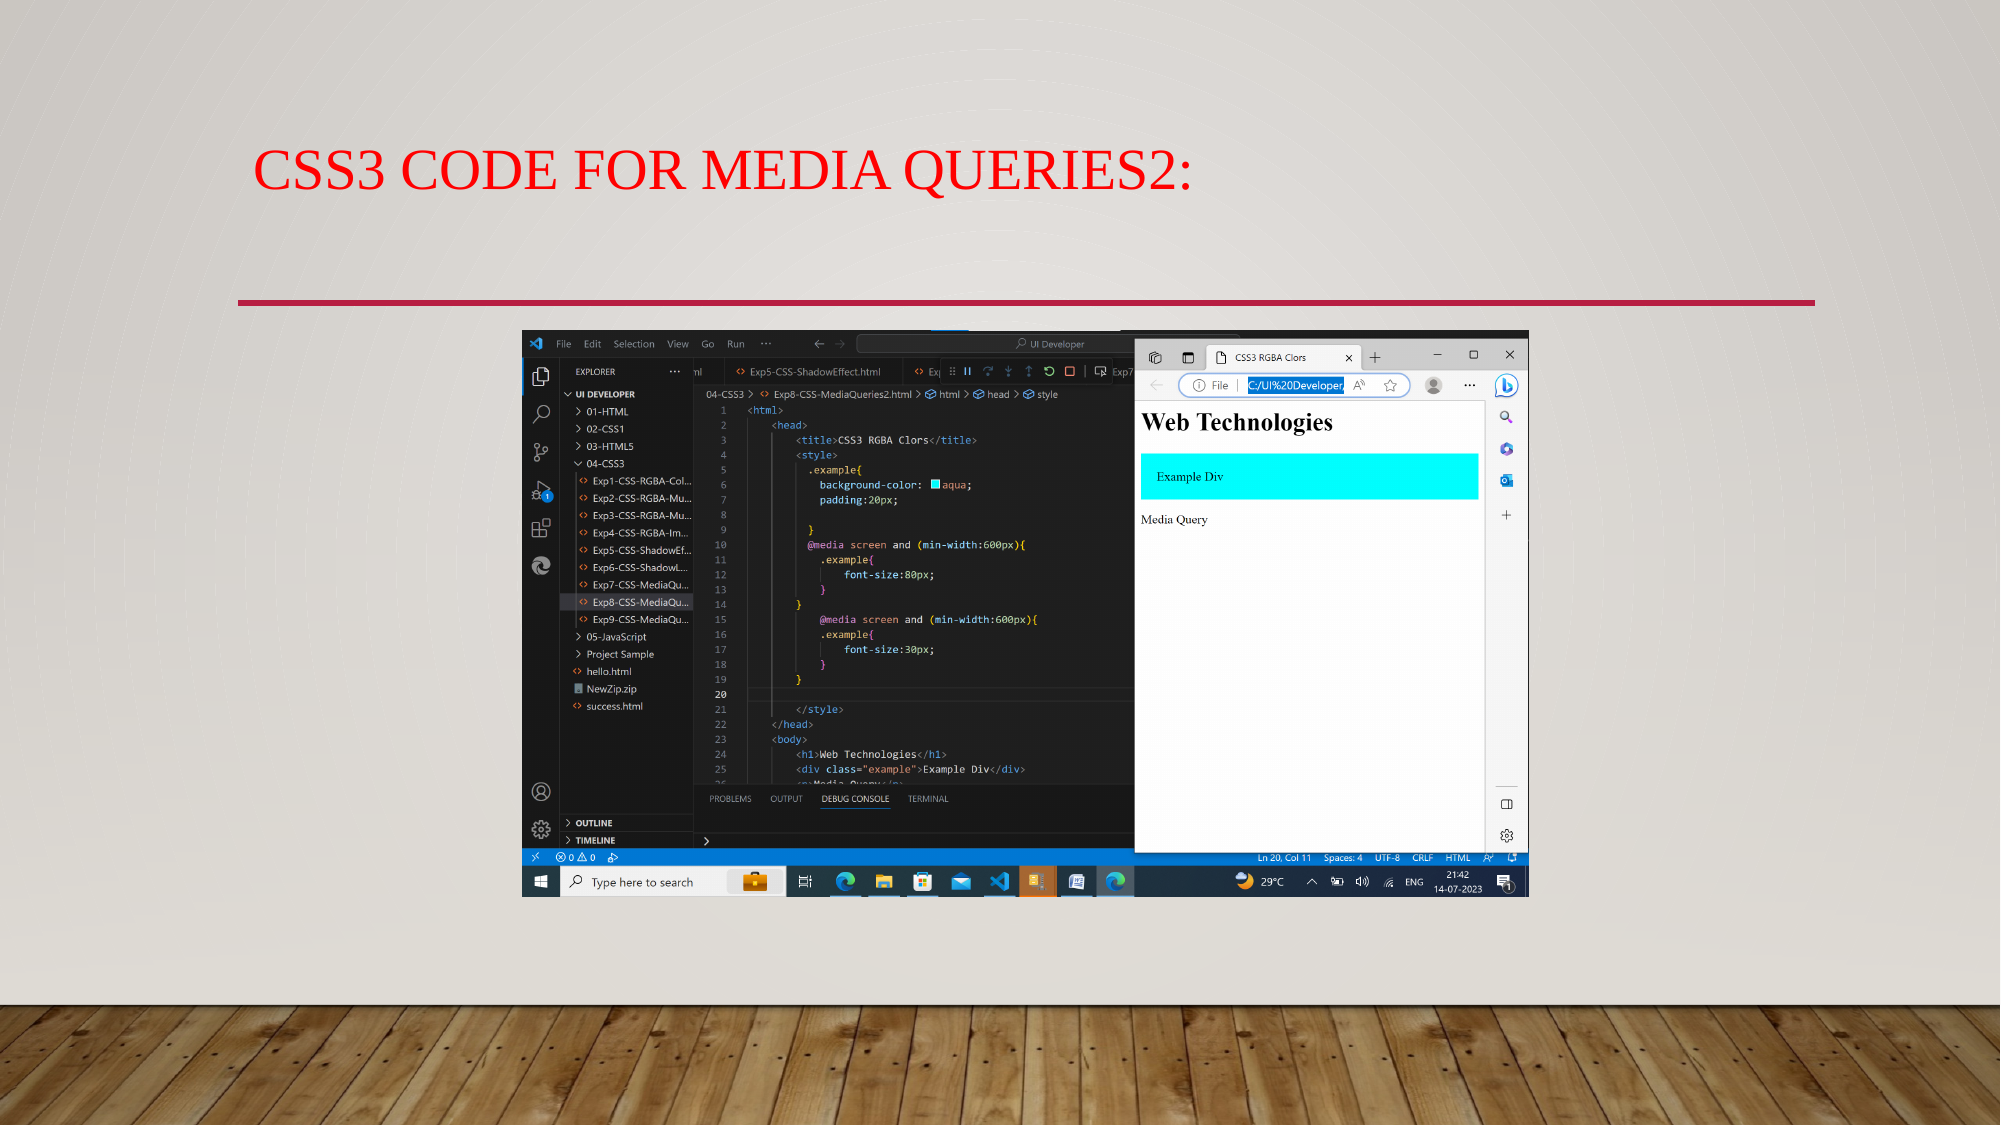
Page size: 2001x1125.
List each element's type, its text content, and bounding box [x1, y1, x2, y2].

title CSS3 Code for Media Queries2: [238, 131, 1814, 305]
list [522, 330, 1529, 897]
picture [0, 1005, 2000, 1125]
